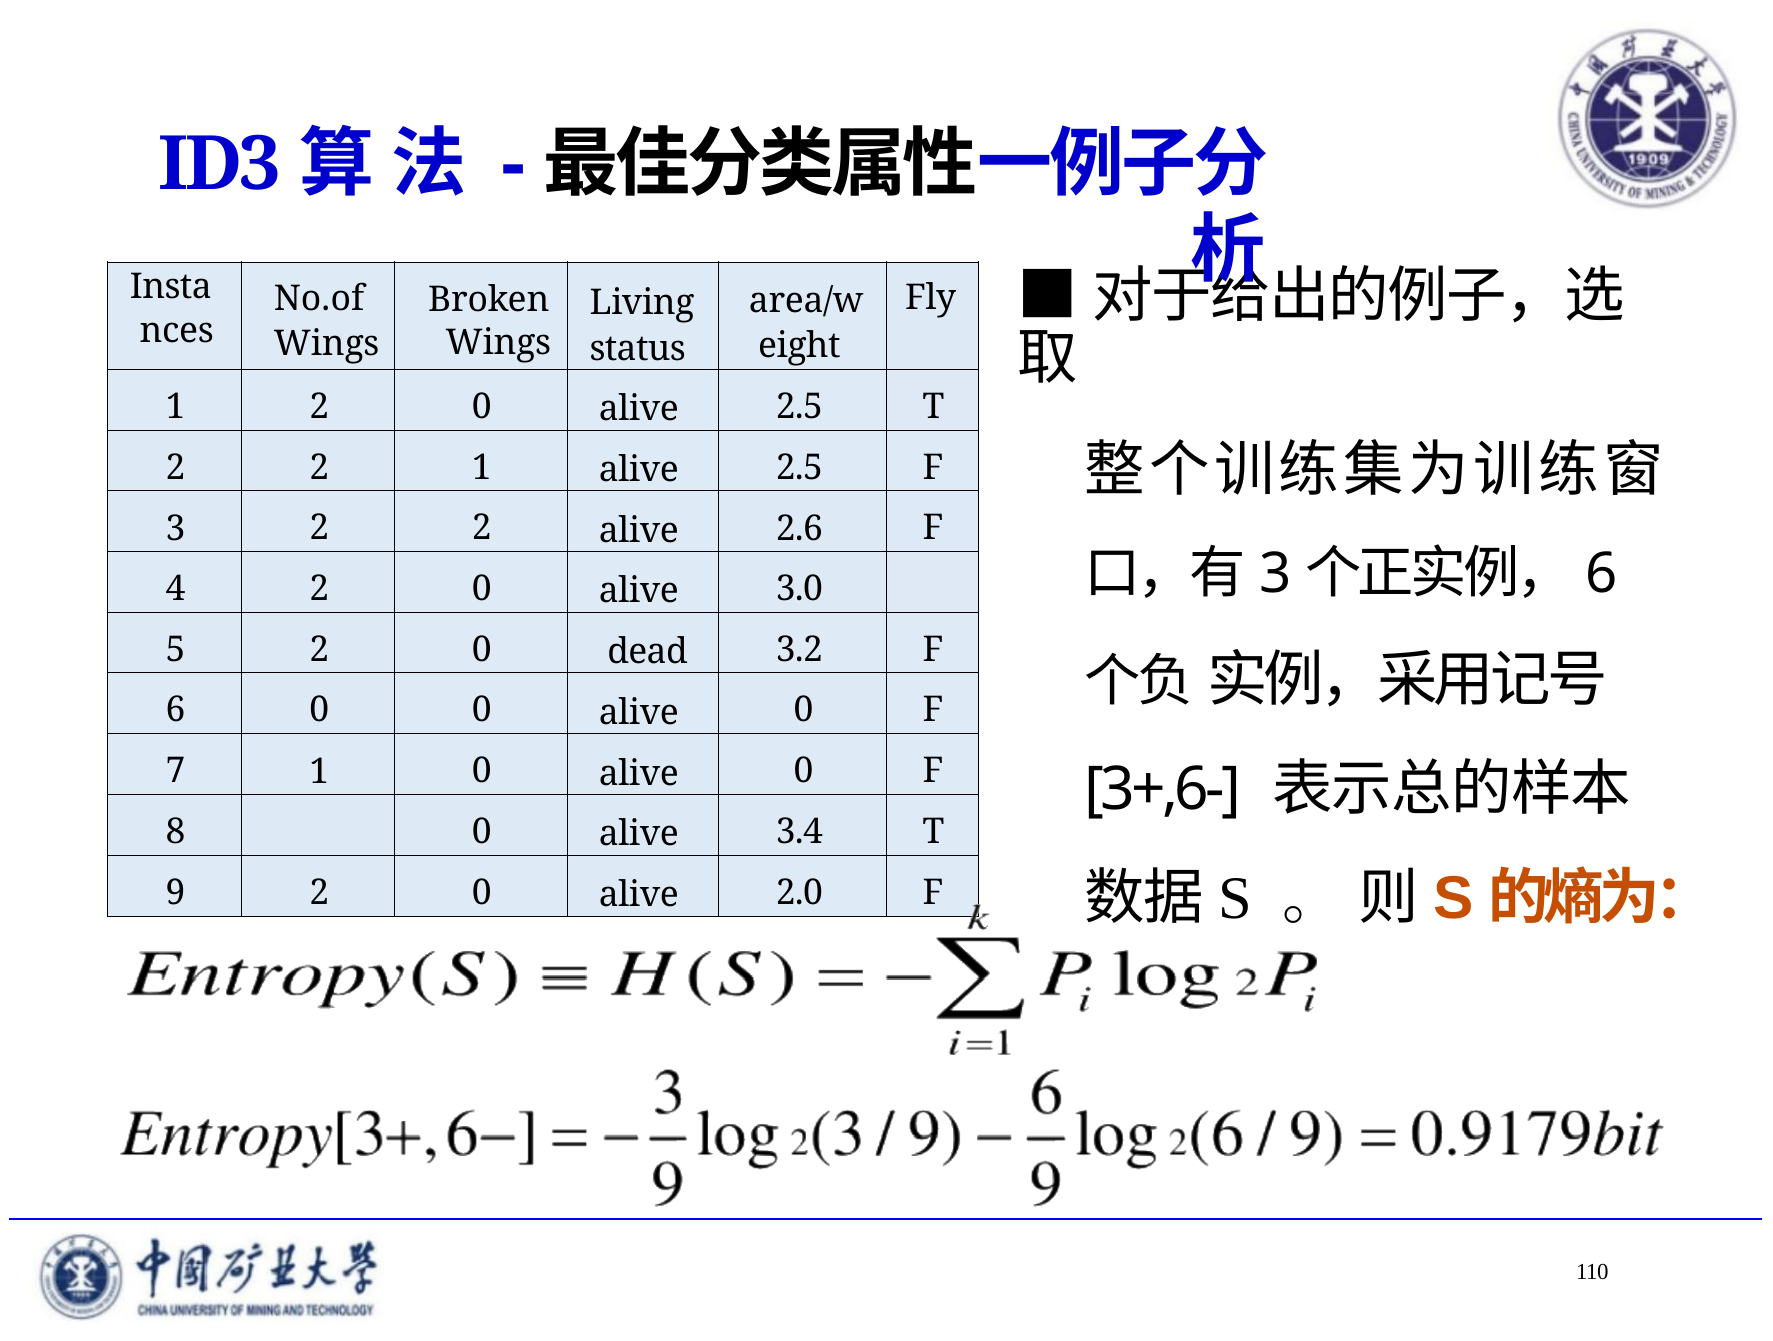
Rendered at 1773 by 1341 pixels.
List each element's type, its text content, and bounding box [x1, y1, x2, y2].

table_cell [242, 795, 394, 855]
table_cell 2 [242, 856, 394, 903]
table_cell F [887, 673, 978, 733]
table_cell 0 [395, 552, 567, 612]
table_cell 0 [719, 734, 886, 794]
table_header Insta nces [108, 263, 241, 369]
table_cell F [887, 856, 978, 903]
table_cell 0 [395, 673, 567, 733]
table_header area/w eight [719, 263, 886, 369]
text_box ■对于给出的例子，选取 整个训练集为训练窗 口，有3个正实例，6个负 实例，采用记号[3+,6-] 表示总的样本数据S 。 则S的熵为： [1015, 263, 1671, 870]
table_cell 2.6 [719, 491, 886, 551]
table_cell 5 [108, 613, 241, 672]
table_cell 3.4 [719, 795, 886, 855]
table_cell T [887, 370, 978, 430]
table_cell 1 [108, 370, 241, 430]
picture [24, 1224, 387, 1323]
text_box ID3算 法 -最佳分类属性一例子分析 [140, 119, 1266, 210]
table_cell 1 [242, 734, 394, 794]
table_cell 6 [108, 673, 241, 733]
table_cell dead [568, 613, 718, 672]
table_cell 7 [108, 734, 241, 794]
table_cell T [887, 795, 978, 855]
table_cell alive [568, 856, 718, 903]
table_cell 3.2 [719, 613, 886, 672]
table_cell 2.5 [719, 431, 886, 490]
table_cell 9 [108, 856, 241, 916]
table_cell 8 [108, 795, 241, 855]
table_header Fly [887, 263, 978, 369]
table_cell F [887, 734, 978, 794]
table_cell 2.5 [719, 370, 886, 430]
table_cell 2 [242, 613, 394, 672]
table_cell 2 [242, 431, 394, 490]
table_cell F [887, 491, 978, 551]
table_cell [887, 552, 978, 612]
table_cell 2 [242, 552, 394, 612]
table_cell alive [568, 370, 718, 430]
picture [125, 903, 1317, 1056]
table_cell 2.0 [719, 856, 886, 903]
picture [119, 1068, 1664, 1207]
table_cell alive [568, 673, 718, 733]
table_cell 0 [395, 734, 567, 794]
table_cell 0 [719, 673, 886, 733]
table_cell alive [568, 795, 718, 855]
text_box 110 [1573, 1259, 1612, 1286]
table_cell 0 [395, 795, 567, 855]
table_cell 3 [108, 491, 241, 551]
picture [1548, 21, 1742, 211]
table_cell 3.0 [719, 552, 886, 612]
table_cell 2 [108, 431, 241, 490]
table_cell 2 [395, 491, 567, 551]
table_cell 2 [242, 370, 394, 430]
table_cell alive [568, 491, 718, 551]
table_header Broken Wings [395, 263, 567, 369]
table_cell alive [568, 552, 718, 612]
table_header Living status [568, 263, 718, 369]
table_cell 0 [395, 370, 567, 430]
table_cell alive [568, 431, 718, 490]
table_cell 0 [395, 856, 567, 903]
table_cell 1 [395, 431, 567, 490]
table_cell 2 [242, 491, 394, 551]
table_header No.of Wings [242, 263, 394, 369]
table_cell 0 [395, 613, 567, 672]
table_cell F [887, 613, 978, 672]
table_cell 4 [108, 552, 241, 612]
table_cell 0 [242, 673, 394, 733]
table_cell alive [568, 734, 718, 794]
table_cell F [887, 431, 978, 490]
